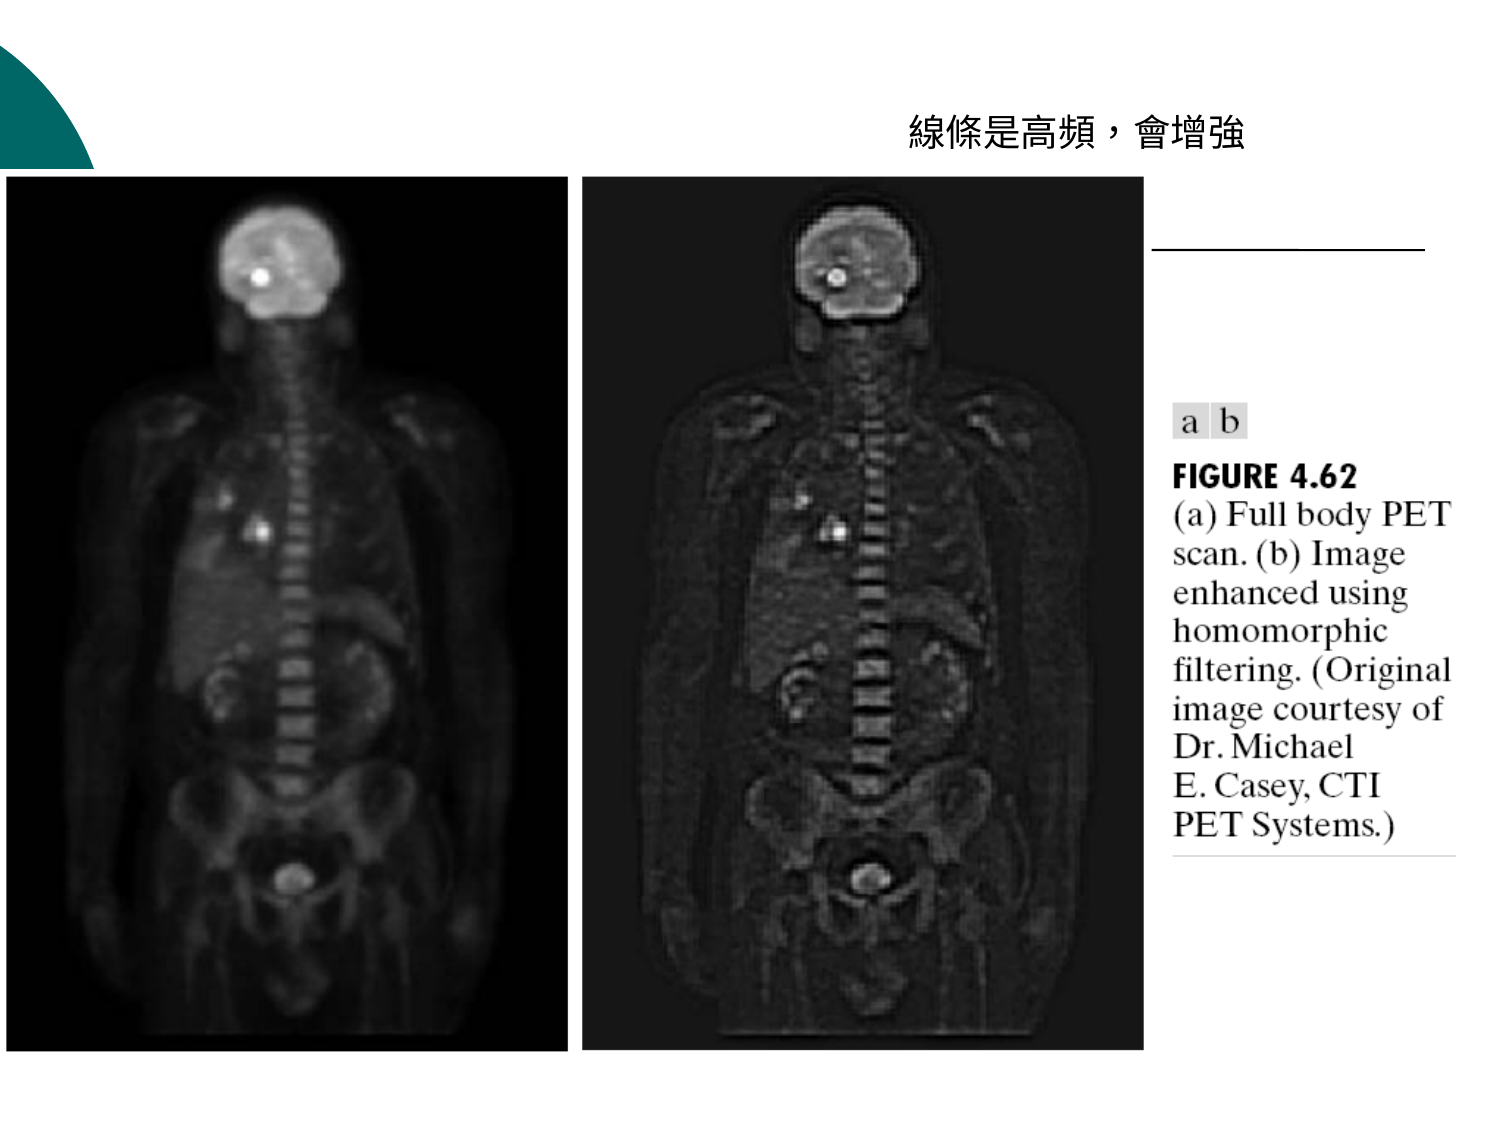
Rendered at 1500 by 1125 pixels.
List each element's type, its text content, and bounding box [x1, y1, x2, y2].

picture [1164, 397, 1495, 869]
text_box 線條是高頻，會增強 [893, 101, 1261, 162]
picture [0, 169, 1152, 1057]
